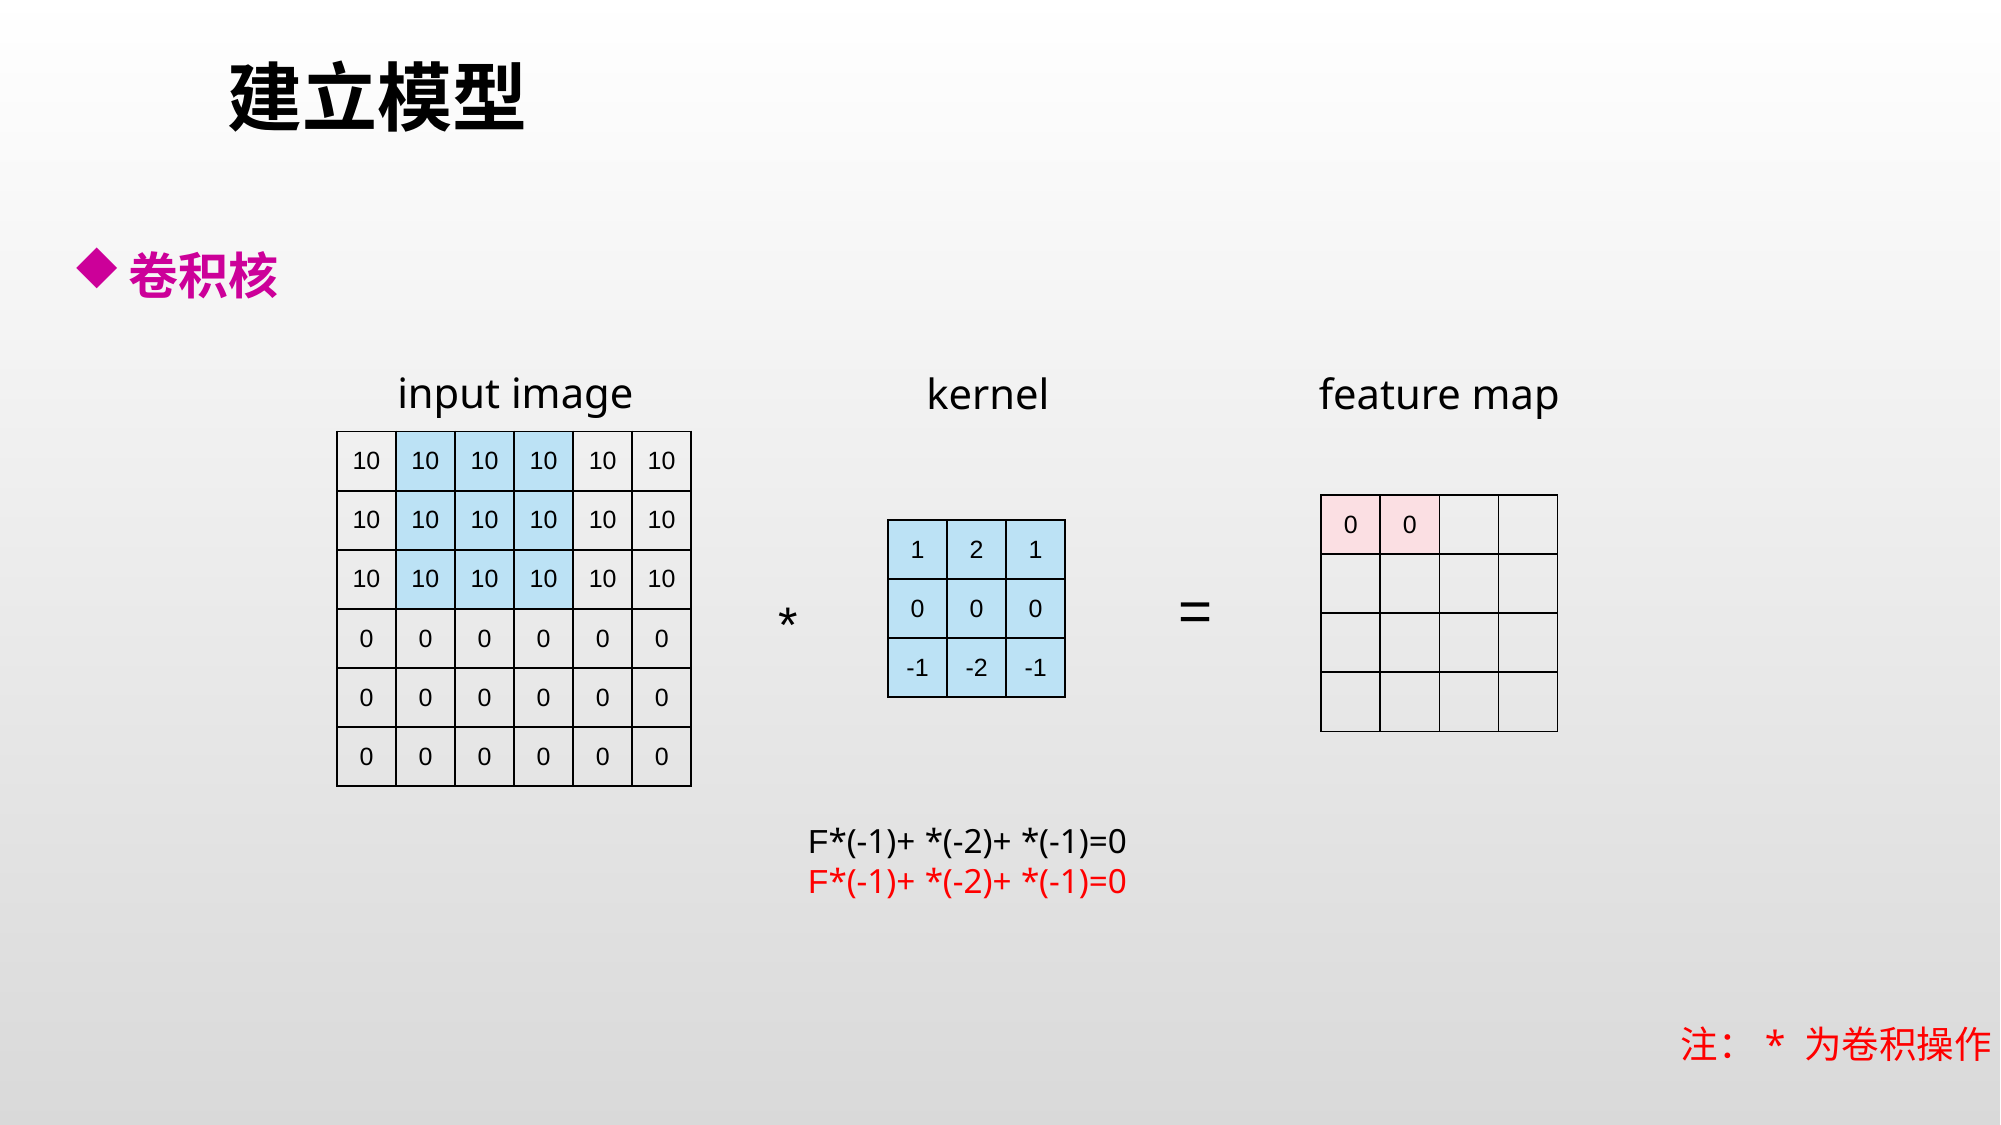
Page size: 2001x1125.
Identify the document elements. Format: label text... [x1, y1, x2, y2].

table_cell 10 [515, 492, 572, 549]
table_cell 10 [338, 551, 395, 608]
table_cell [1440, 673, 1498, 731]
table_cell 10 [456, 492, 513, 549]
text_box input image [258, 359, 773, 425]
table_cell 0 [397, 610, 454, 667]
table_cell -1 [889, 639, 946, 696]
table_header 2 [948, 521, 1005, 578]
table_header [1440, 496, 1498, 553]
table_cell 10 [338, 492, 395, 549]
table_cell 10 [574, 492, 631, 549]
table_header 1 [889, 521, 946, 578]
text_box kernel [762, 360, 1190, 425]
table_cell 0 [574, 610, 631, 667]
text_box = [1163, 565, 1228, 651]
table_cell 10 [397, 492, 454, 549]
table_cell [1322, 555, 1379, 612]
table_cell [1381, 555, 1439, 612]
table_header 10 [633, 432, 690, 490]
table_cell 10 [574, 551, 631, 608]
table_cell 10 [397, 551, 454, 608]
table_cell -1 [1007, 639, 1064, 696]
text_box 建立模型 [212, 43, 1363, 148]
table_cell 0 [515, 728, 572, 785]
table_cell [1499, 555, 1557, 612]
table_cell 0 [515, 669, 572, 726]
table_cell [1381, 614, 1439, 671]
text_box 注：* 为卷积操作 [1666, 1014, 2000, 1074]
table_cell 10 [633, 492, 690, 549]
table_header 0 [1322, 496, 1379, 553]
table_cell 0 [948, 580, 1005, 637]
table_cell 0 [456, 728, 513, 785]
table_header 10 [574, 432, 631, 490]
text_box 卷积核 [57, 237, 369, 312]
table_cell 10 [515, 551, 572, 608]
text_box feature map [1190, 360, 1688, 425]
table_cell 10 [633, 551, 690, 608]
table_header 10 [456, 432, 513, 490]
table_header 10 [338, 432, 395, 490]
table_cell 0 [397, 669, 454, 726]
table_cell 0 [456, 610, 513, 667]
table_cell -2 [948, 639, 1005, 696]
table_header 0 [1381, 496, 1439, 553]
table_header 1 [1007, 521, 1064, 578]
text_box * [763, 585, 813, 660]
table_header [1499, 496, 1557, 553]
table_cell 10 [456, 551, 513, 608]
table_cell [1381, 673, 1439, 731]
table_cell 0 [889, 580, 946, 637]
table_cell 0 [574, 669, 631, 726]
table_cell [1499, 614, 1557, 671]
table_cell [1440, 555, 1498, 612]
table_cell 0 [397, 728, 454, 785]
table_header 10 [397, 432, 454, 490]
table_header 10 [515, 432, 572, 490]
table_cell 0 [515, 610, 572, 667]
table_cell [1440, 614, 1498, 671]
table_cell [1499, 673, 1557, 731]
table_cell 0 [633, 669, 690, 726]
table_cell 0 [456, 669, 513, 726]
table_cell 0 [338, 728, 395, 785]
table_cell 0 [338, 610, 395, 667]
table_cell [1322, 614, 1379, 671]
table_cell [1322, 673, 1379, 731]
table_cell 0 [574, 728, 631, 785]
table_cell 0 [338, 669, 395, 726]
table_cell 0 [1007, 580, 1064, 637]
table_cell 0 [633, 610, 690, 667]
table_cell 0 [633, 728, 690, 785]
